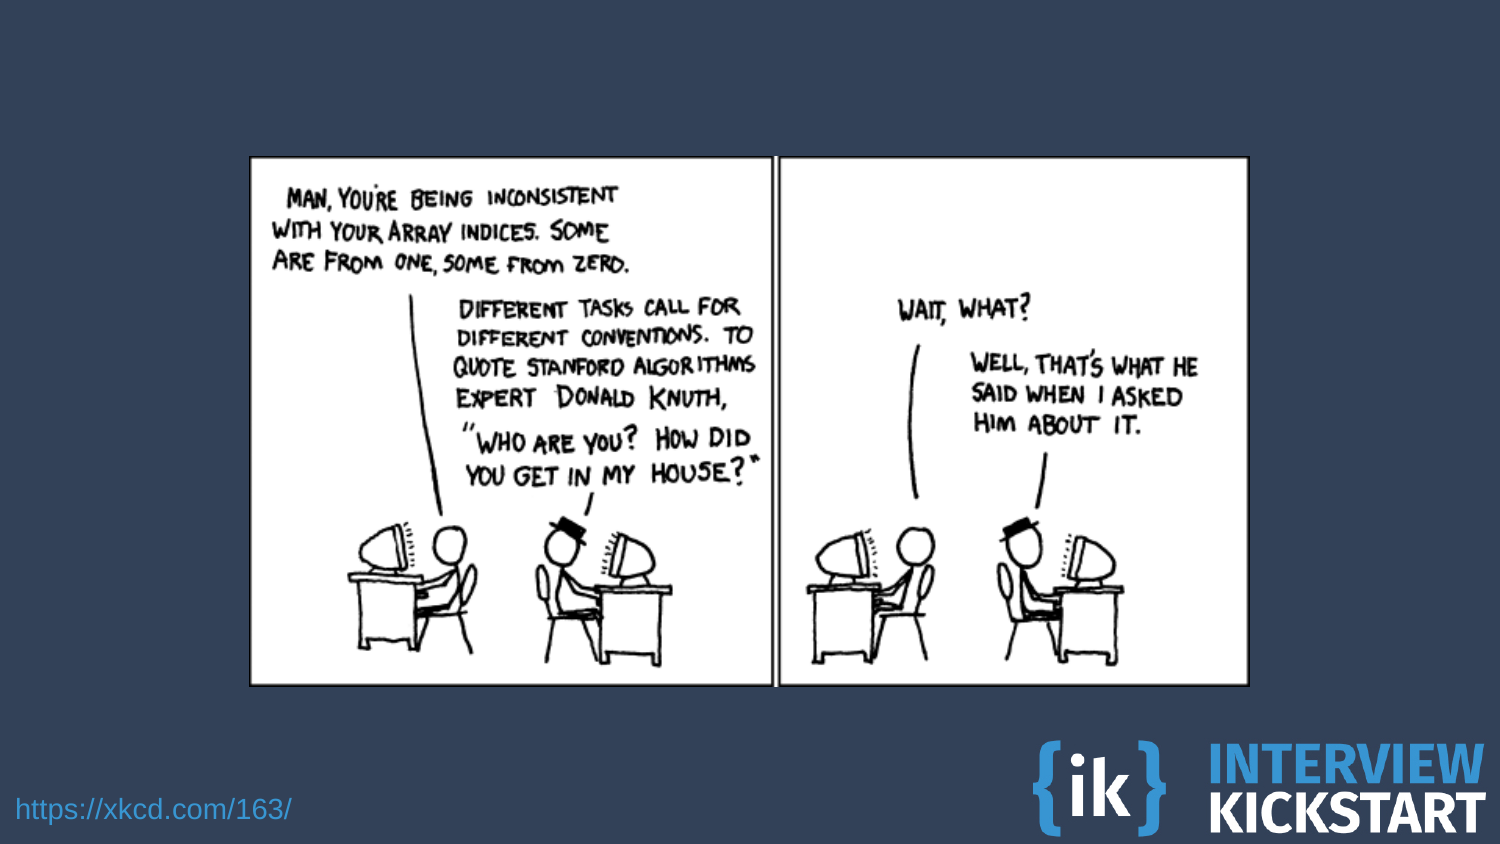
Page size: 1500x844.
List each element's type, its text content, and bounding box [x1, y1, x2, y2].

text_box https://xkcd.com/163/ [0, 775, 493, 844]
picture [1029, 738, 1489, 839]
picture [249, 156, 1251, 687]
